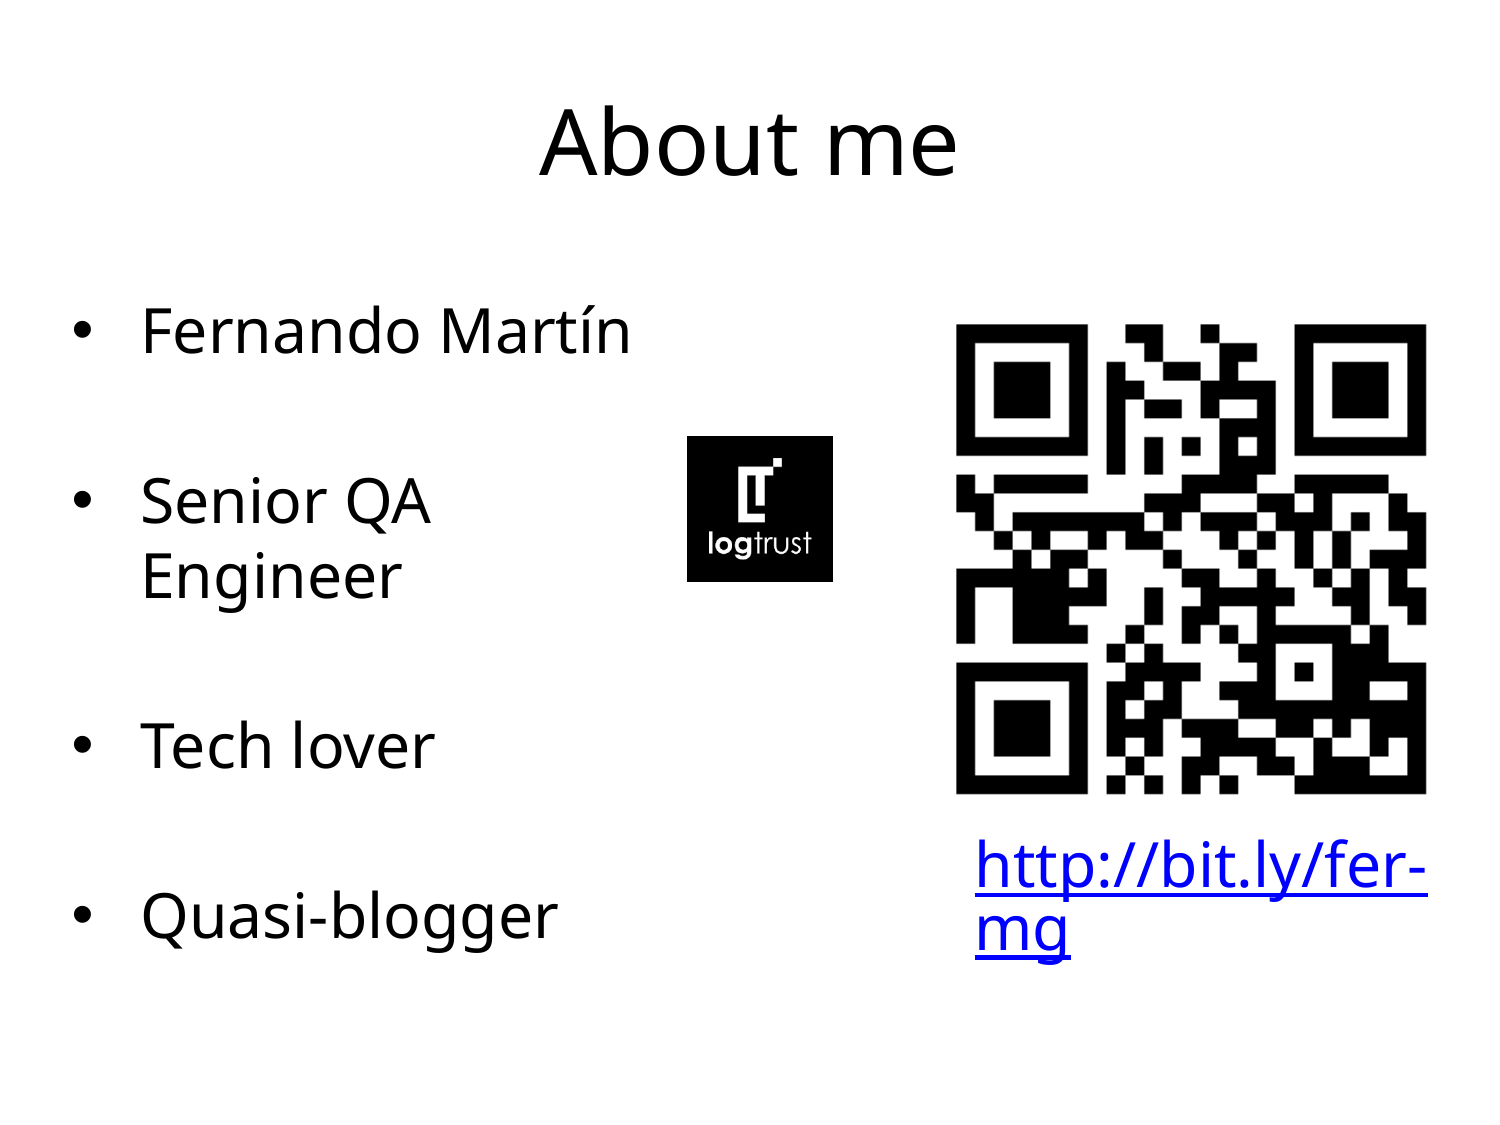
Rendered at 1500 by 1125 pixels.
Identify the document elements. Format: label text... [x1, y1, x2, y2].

picture [919, 287, 1464, 832]
title About me [75, 45, 1425, 233]
picture [687, 436, 833, 582]
list Fernando Martín Senior QA Engineer Tech lover Quasi-blogger [50, 276, 696, 854]
text_box http://bit.ly/fer-mg [959, 810, 1473, 929]
